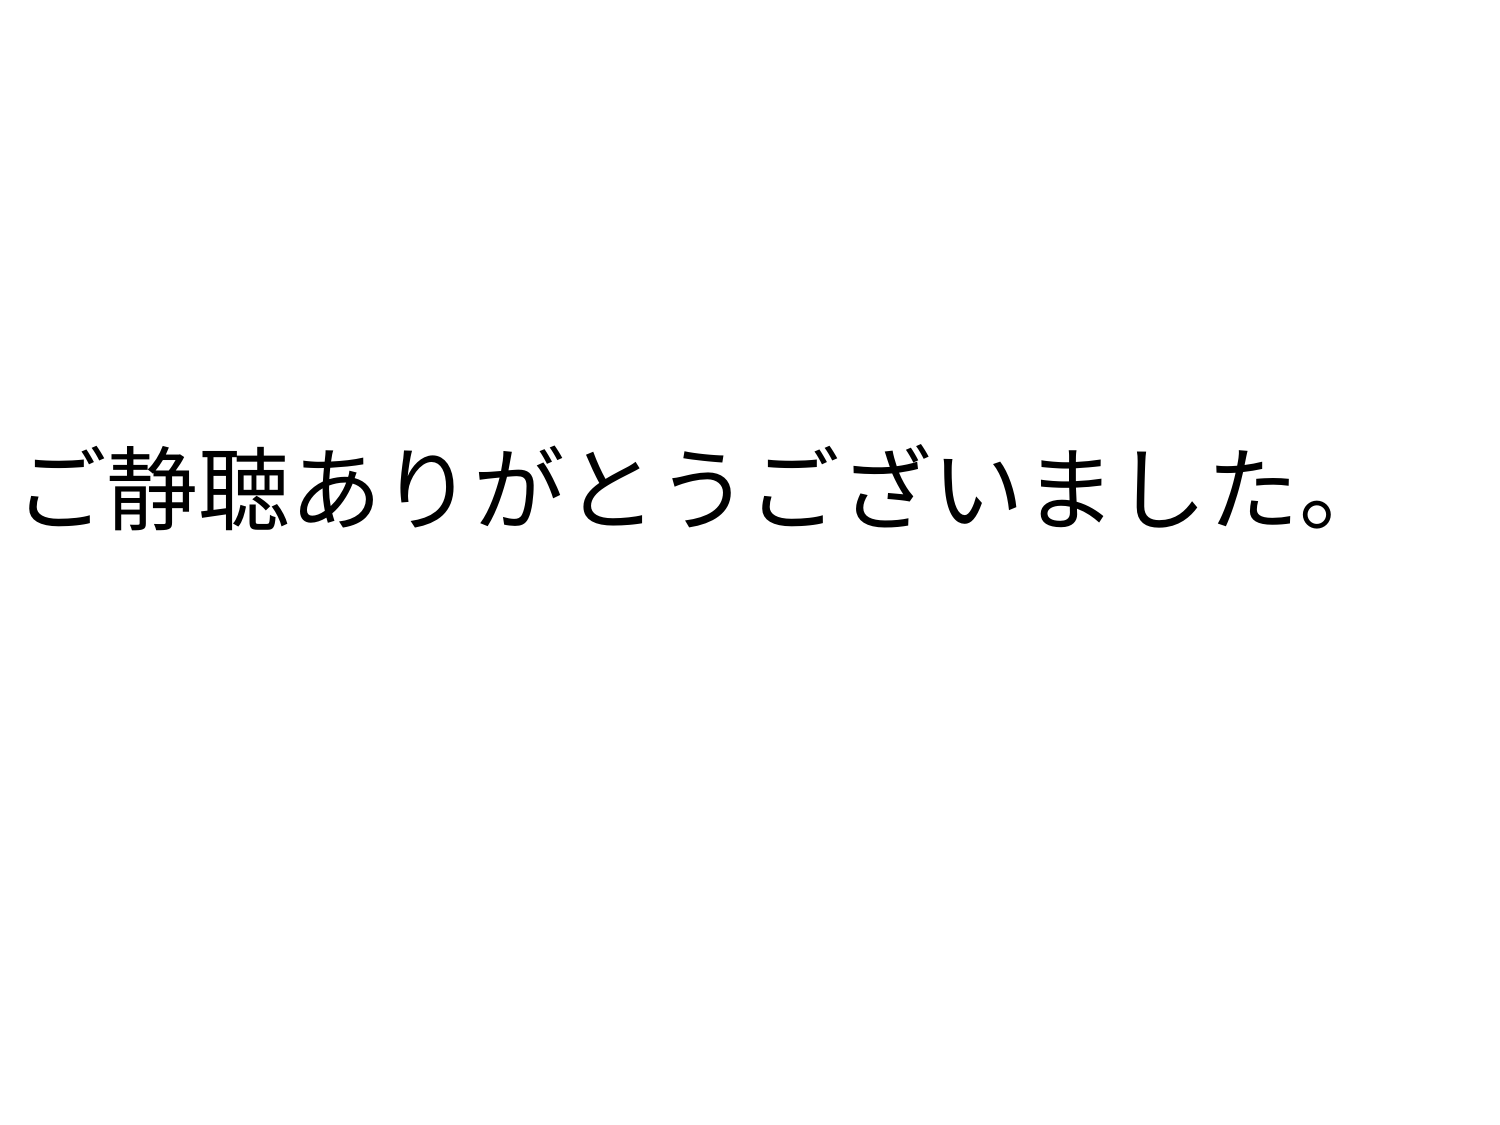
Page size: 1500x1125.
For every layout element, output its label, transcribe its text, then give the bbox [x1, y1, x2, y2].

title ご静聴ありがとうございました。 [0, 385, 1500, 603]
